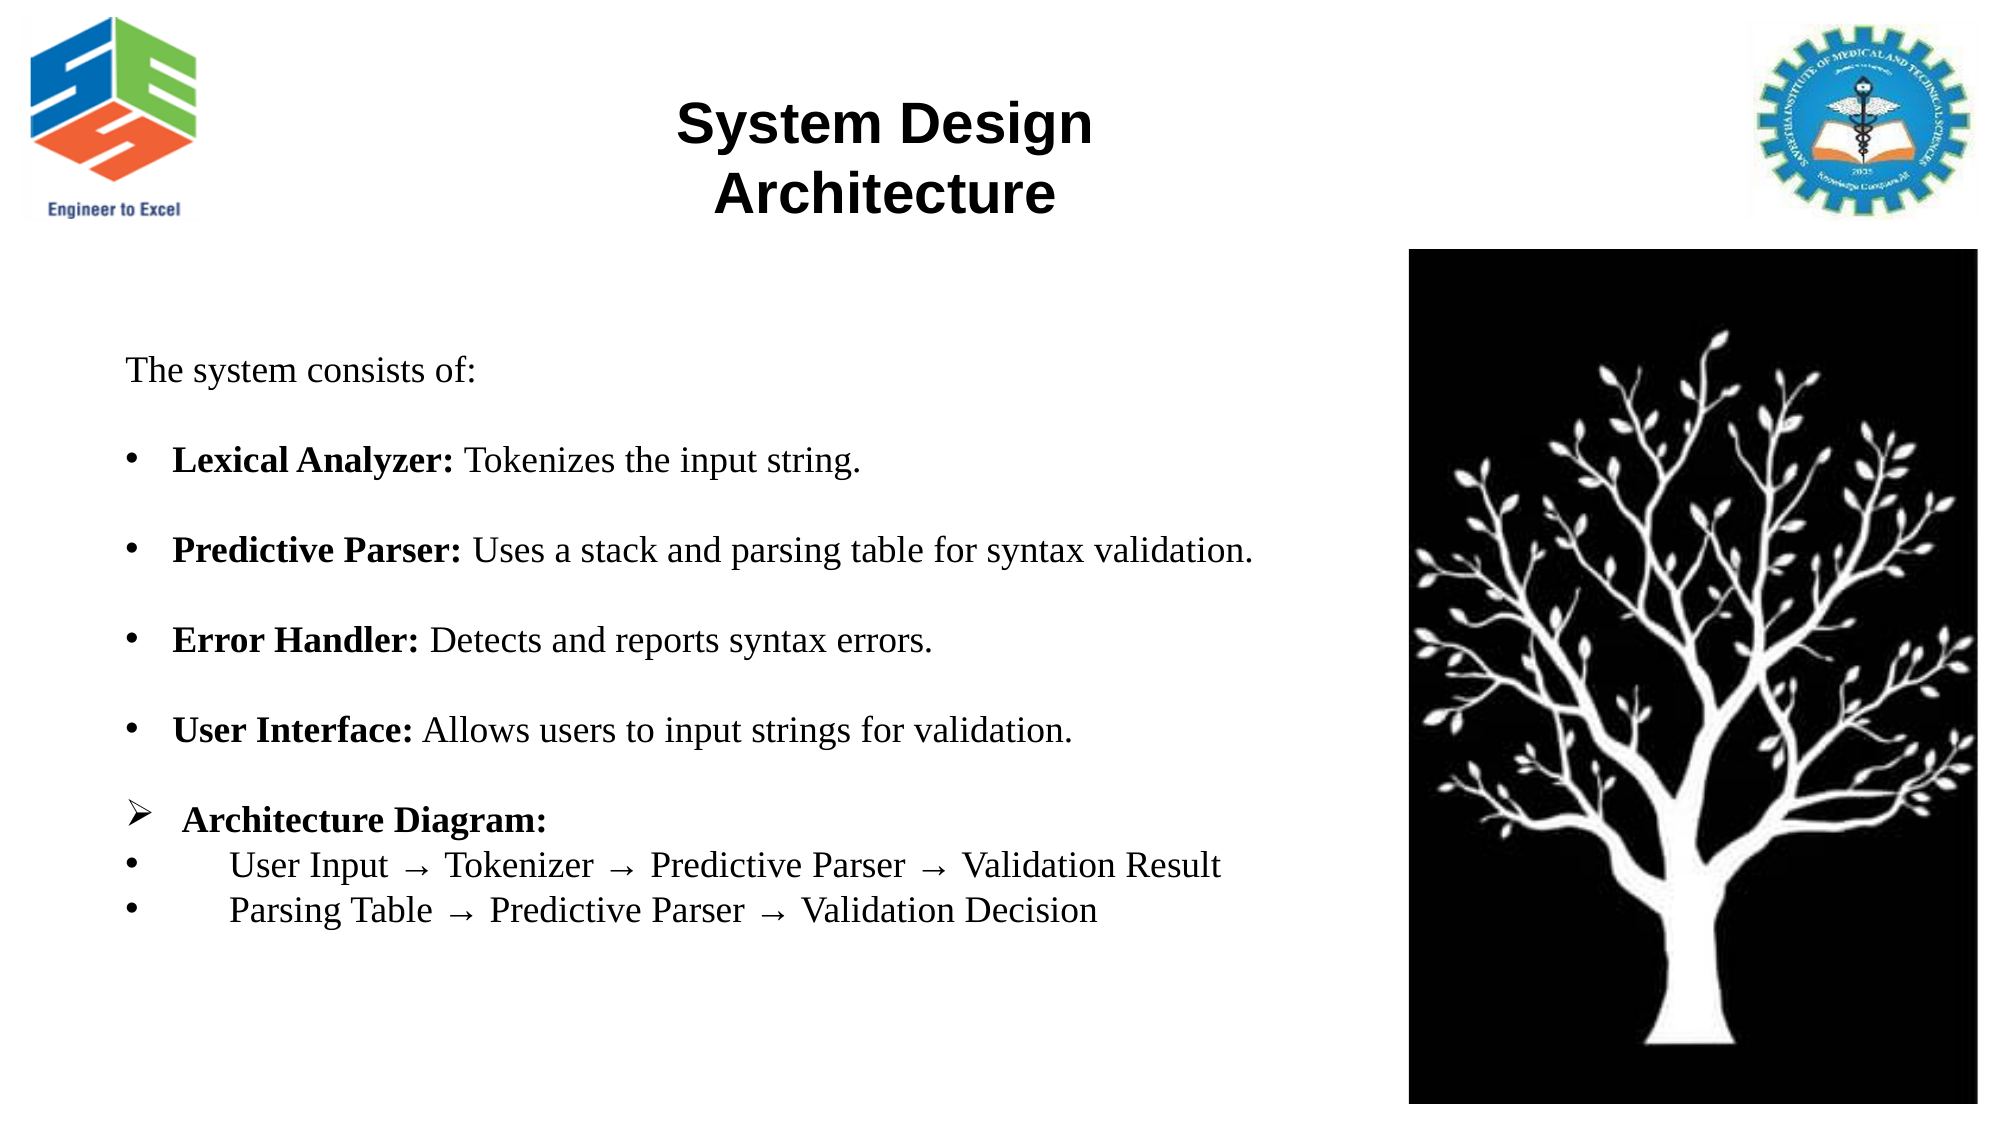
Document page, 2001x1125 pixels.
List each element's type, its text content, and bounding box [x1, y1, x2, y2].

picture [1408, 248, 1979, 1104]
picture [21, 17, 200, 221]
text_box The system consists of: Lexical Analyzer: Tokenizes the input string. Predictive Parser: Uses a stack and parsing table for syntax validation. Error Handler: Detects and reports syntax errors. User Interface: Allows users to input strings for validation. Architecture Diagram: User Input → Tokenizer → Predictive Parser → Validation Result Parsing Table → Predictive Parser → Validation Decision [110, 337, 1408, 938]
picture [1745, 20, 1979, 221]
text_box System Design Architecture [530, 78, 1241, 233]
